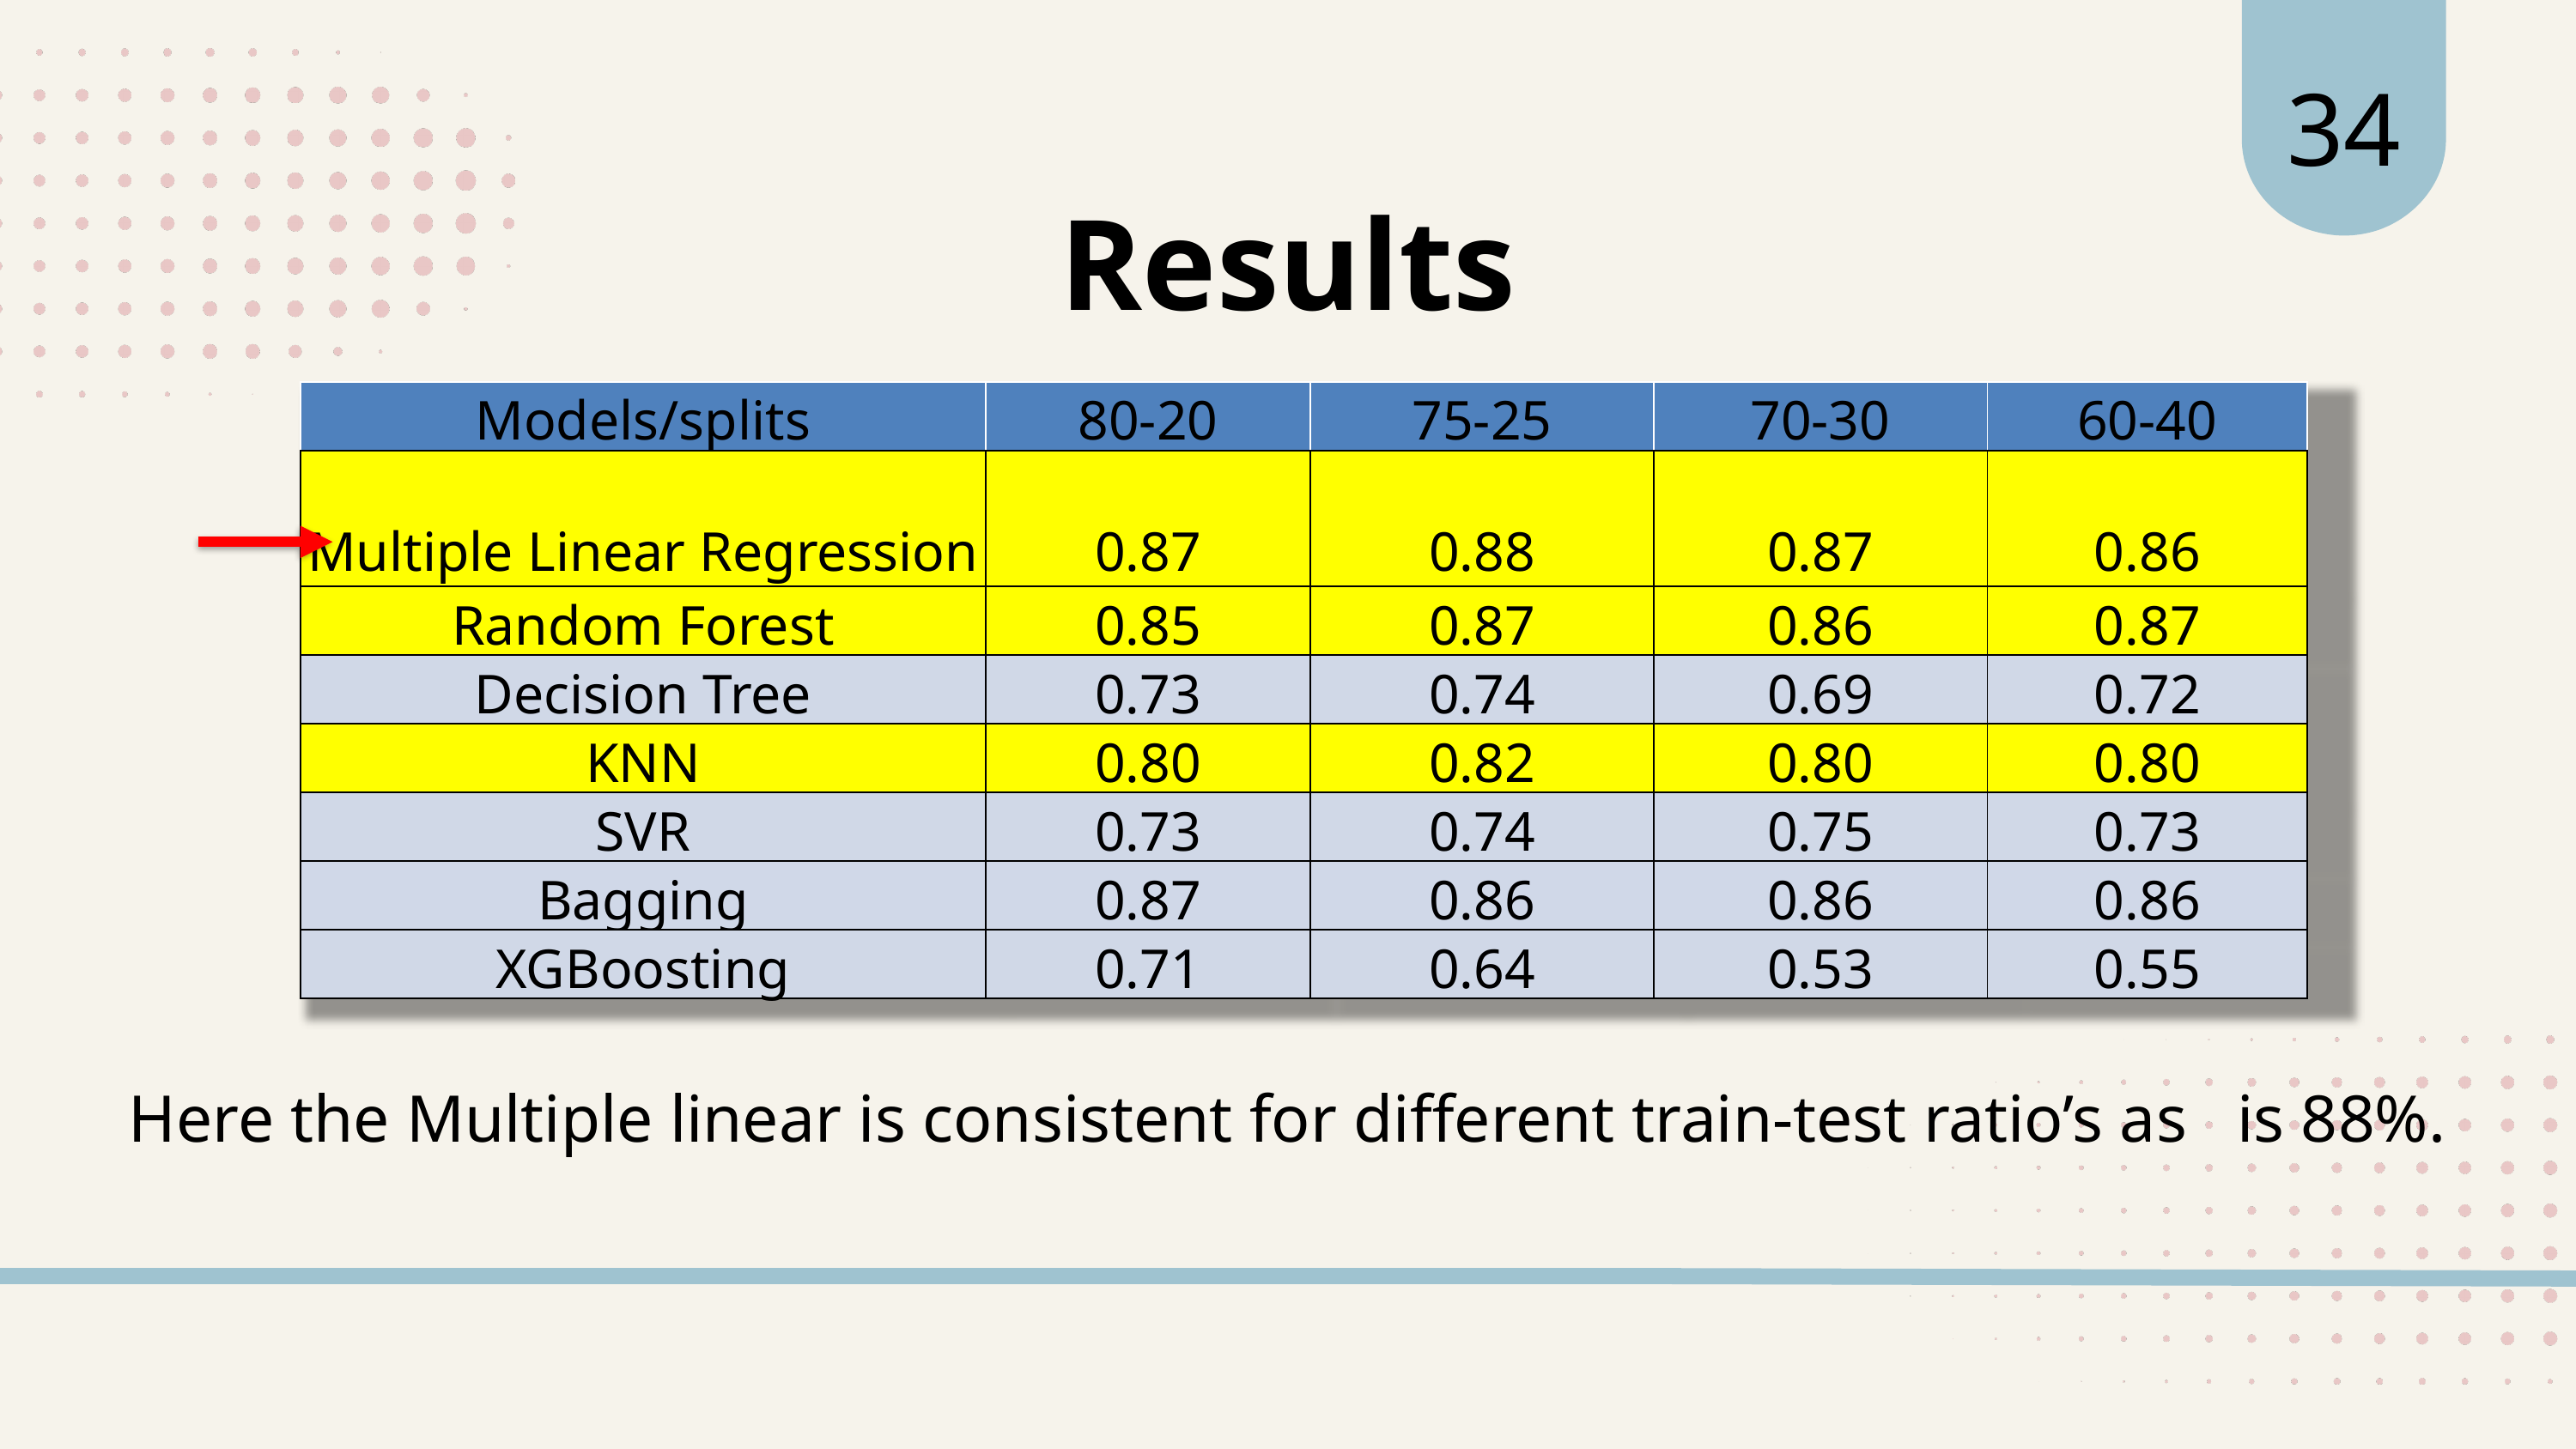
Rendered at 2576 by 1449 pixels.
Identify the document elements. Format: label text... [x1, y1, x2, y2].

table_header 75-25 [1311, 383, 1653, 450]
table_cell 0.85 [987, 587, 1309, 654]
table_cell 0.74 [1311, 793, 1653, 860]
table_cell 0.87 [987, 452, 1309, 585]
table_cell Random Forest [301, 587, 985, 654]
table_header Models/splits [301, 383, 985, 450]
table_cell Multiple Linear Regression [301, 452, 985, 585]
table_cell 0.88 [1311, 452, 1653, 585]
table_cell Decision Tree [301, 656, 985, 723]
text_box [0, 48, 516, 397]
table_cell 0.87 [1988, 587, 2306, 654]
table_cell 0.86 [1655, 862, 1987, 929]
text_box [1867, 1035, 2576, 1385]
table_cell 0.64 [1311, 931, 1653, 997]
table_header 70-30 [1655, 383, 1987, 450]
table_cell SVR [301, 793, 985, 860]
table_cell 0.87 [1655, 452, 1987, 585]
table_cell 0.86 [1988, 452, 2306, 585]
table_cell 0.82 [1311, 724, 1653, 791]
table_cell 0.87 [987, 862, 1309, 929]
table_cell 0.86 [1988, 862, 2306, 929]
table_cell KNN [301, 724, 985, 791]
table_cell 0.71 [987, 931, 1309, 997]
table_cell XGBoosting [301, 931, 985, 997]
table_cell 0.74 [1311, 656, 1653, 723]
table_cell 0.53 [1655, 931, 1987, 997]
table_cell 0.86 [1311, 862, 1653, 929]
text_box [2233, 0, 2455, 236]
table_cell 0.69 [1655, 656, 1987, 723]
table_header 80-20 [987, 383, 1309, 450]
table_cell 0.73 [987, 656, 1309, 723]
table_cell 0.80 [987, 724, 1309, 791]
table_header 60-40 [1988, 383, 2306, 450]
table_cell 0.87 [1311, 587, 1653, 654]
table_cell 0.73 [987, 793, 1309, 860]
table_cell Bagging [301, 862, 985, 929]
table_cell 0.75 [1655, 793, 1987, 860]
table_cell 0.80 [1655, 724, 1987, 791]
table_cell 0.72 [1988, 656, 2306, 723]
table_cell 0.86 [1655, 587, 1987, 654]
table_cell 0.80 [1988, 724, 2306, 791]
table_cell 0.73 [1988, 793, 2306, 860]
text_box Results [516, 122, 2403, 336]
table_cell 0.55 [1988, 931, 2306, 997]
